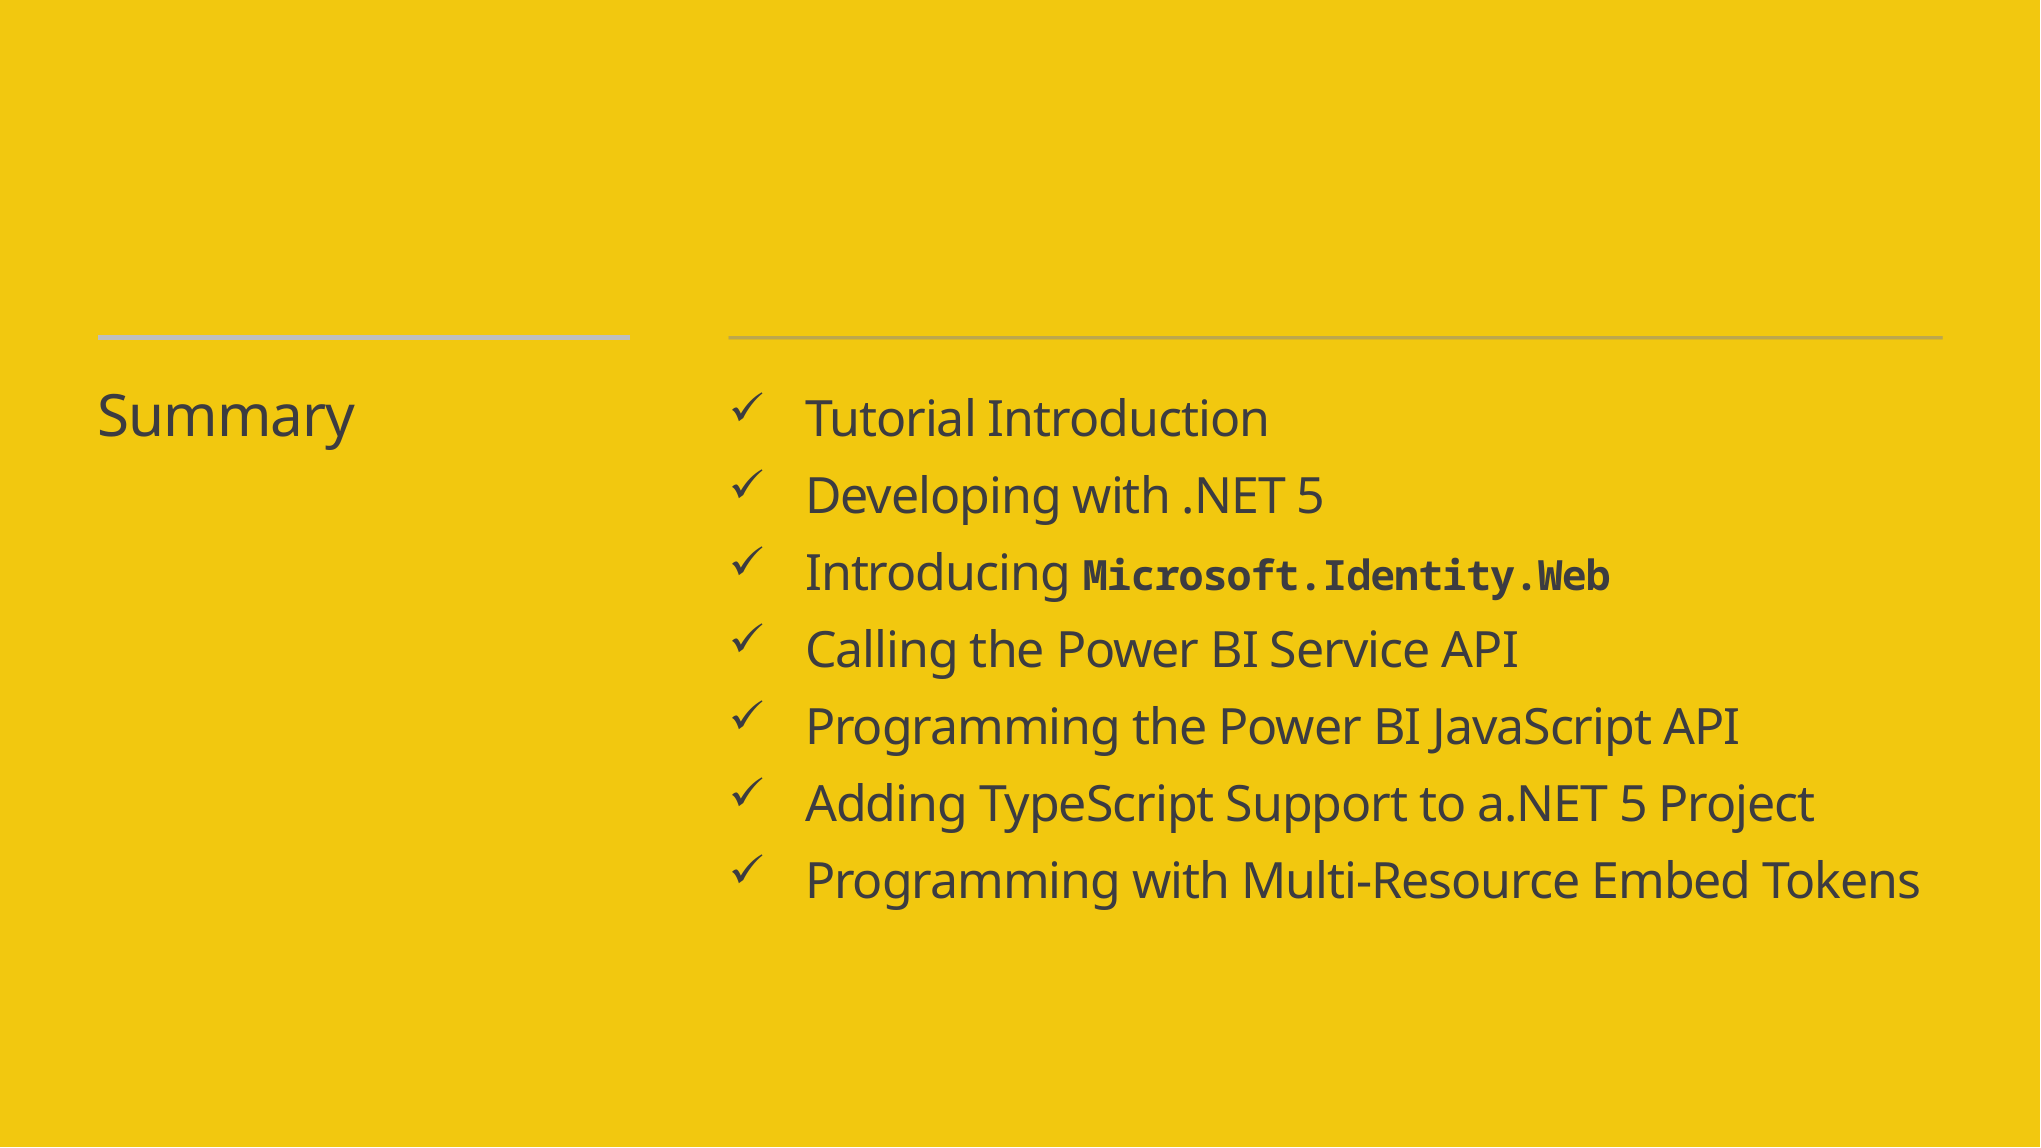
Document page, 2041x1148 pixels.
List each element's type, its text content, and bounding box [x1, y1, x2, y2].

list Tutorial Introduction Developing with .NET 5 Introducing Microsoft.Identity.Web Calling the Power BI Service API Programming the Power BI JavaScript API Adding TypeScript Support to a.NET 5 Project Programming with Multi-Resource Embed Tokens [728, 386, 2008, 912]
title Summary [97, 386, 631, 451]
